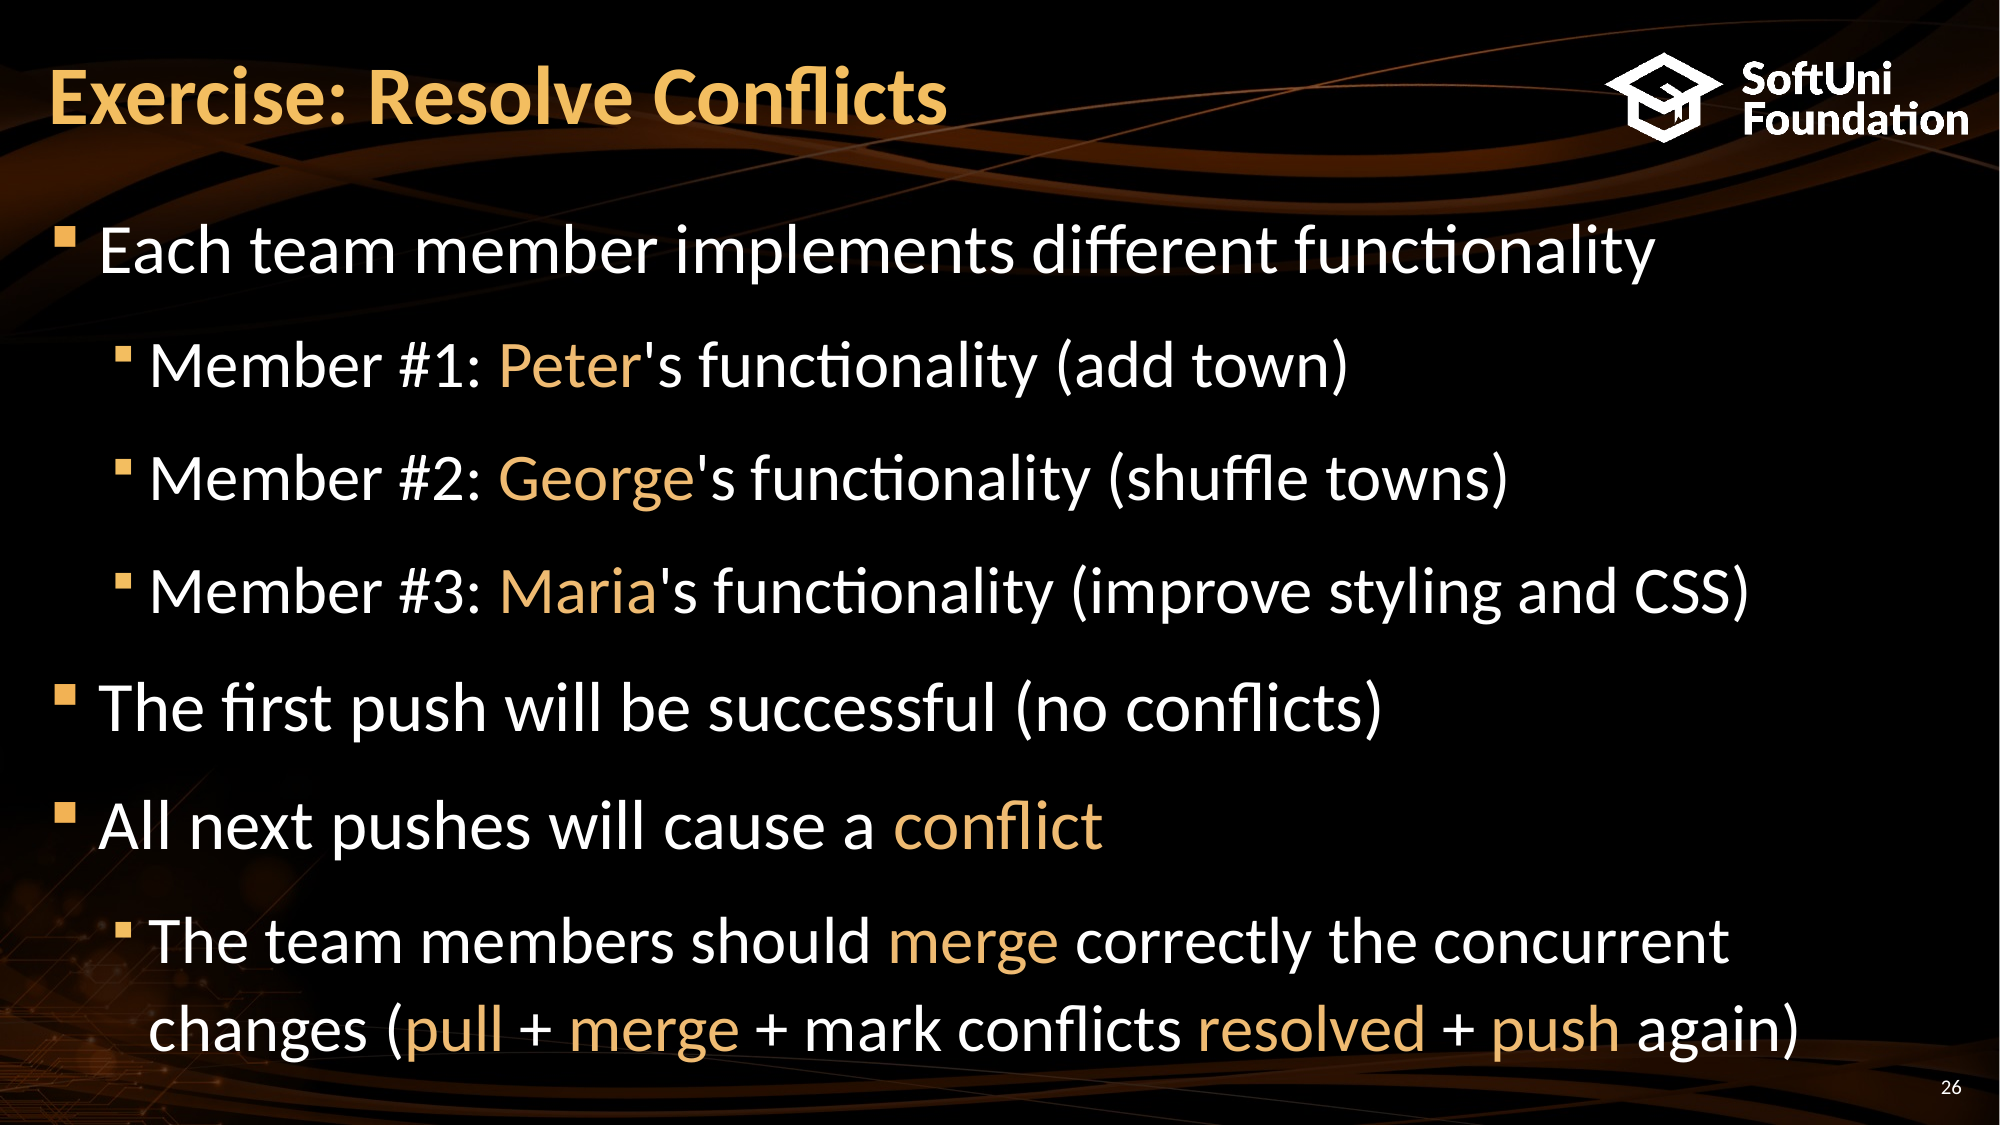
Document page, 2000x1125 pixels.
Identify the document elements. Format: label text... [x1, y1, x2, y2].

list Each team member implements different functionality Member #1: Peter's functionality (add town) Member #2: George's functionality (shuffle towns) Member #3: Maria's functionality (improve styling and CSS) The first push will be successful (no conflicts) All next pushes will cause a conflict The team members should merge correctly the concurrent changes (pull + merge + mark conflicts resolved + push again) [31, 188, 1968, 1103]
title Exercise: Resolve Conflicts [30, 6, 1602, 189]
picture [0, 0, 2000, 1125]
